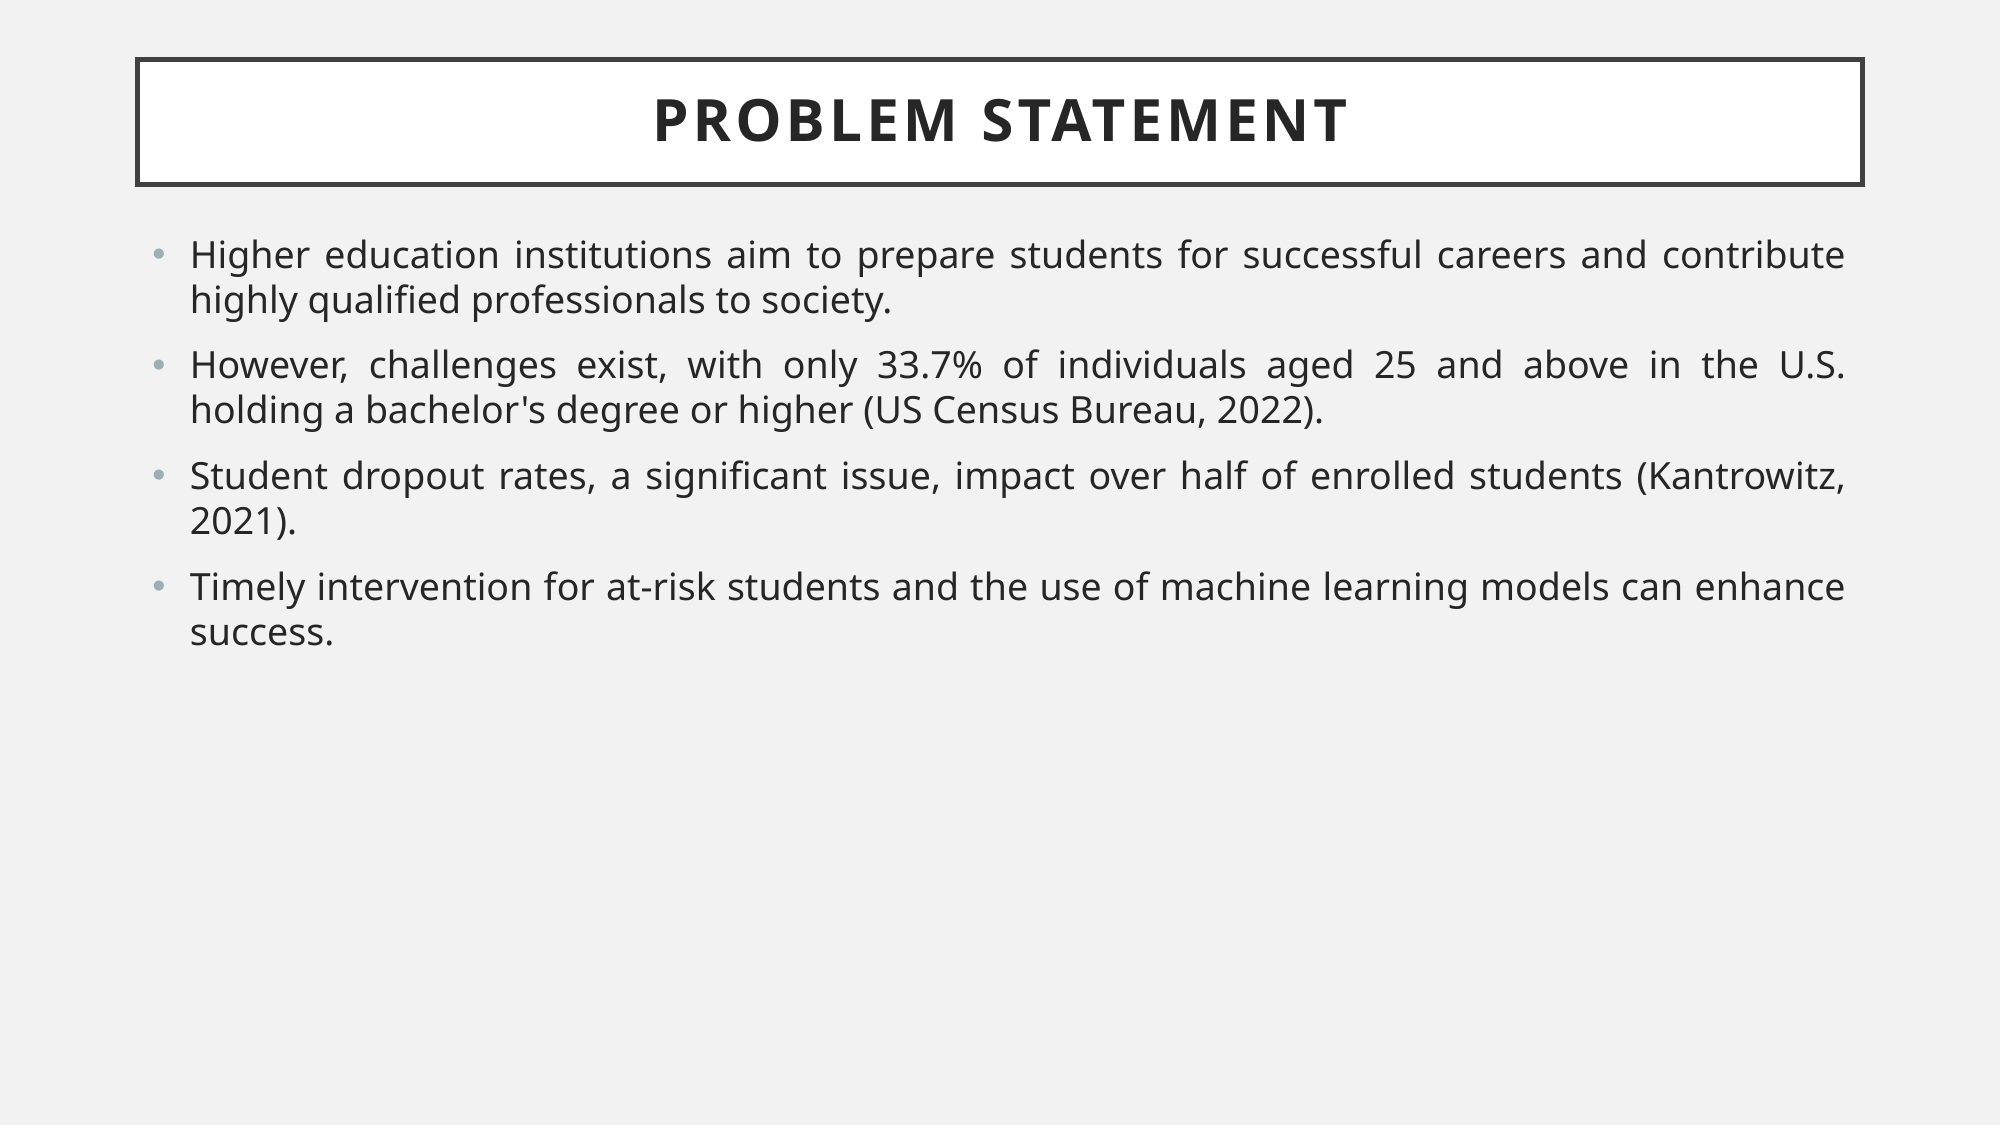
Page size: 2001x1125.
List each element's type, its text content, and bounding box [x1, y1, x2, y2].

list Higher education institutions aim to prepare students for successful careers and contribute highly qualified professionals to society. However, challenges exist, with only 33.7% of individuals aged 25 and above in the U.S. holding a bachelor's degree or higher (US Census Bureau, 2022). Student dropout rates, a significant issue, impact over half of enrolled students (Kantrowitz, 2021). Timely intervention for at-risk students and the use of machine learning models can enhance success. [137, 223, 1863, 677]
title Problem Statement [135, 57, 1865, 187]
